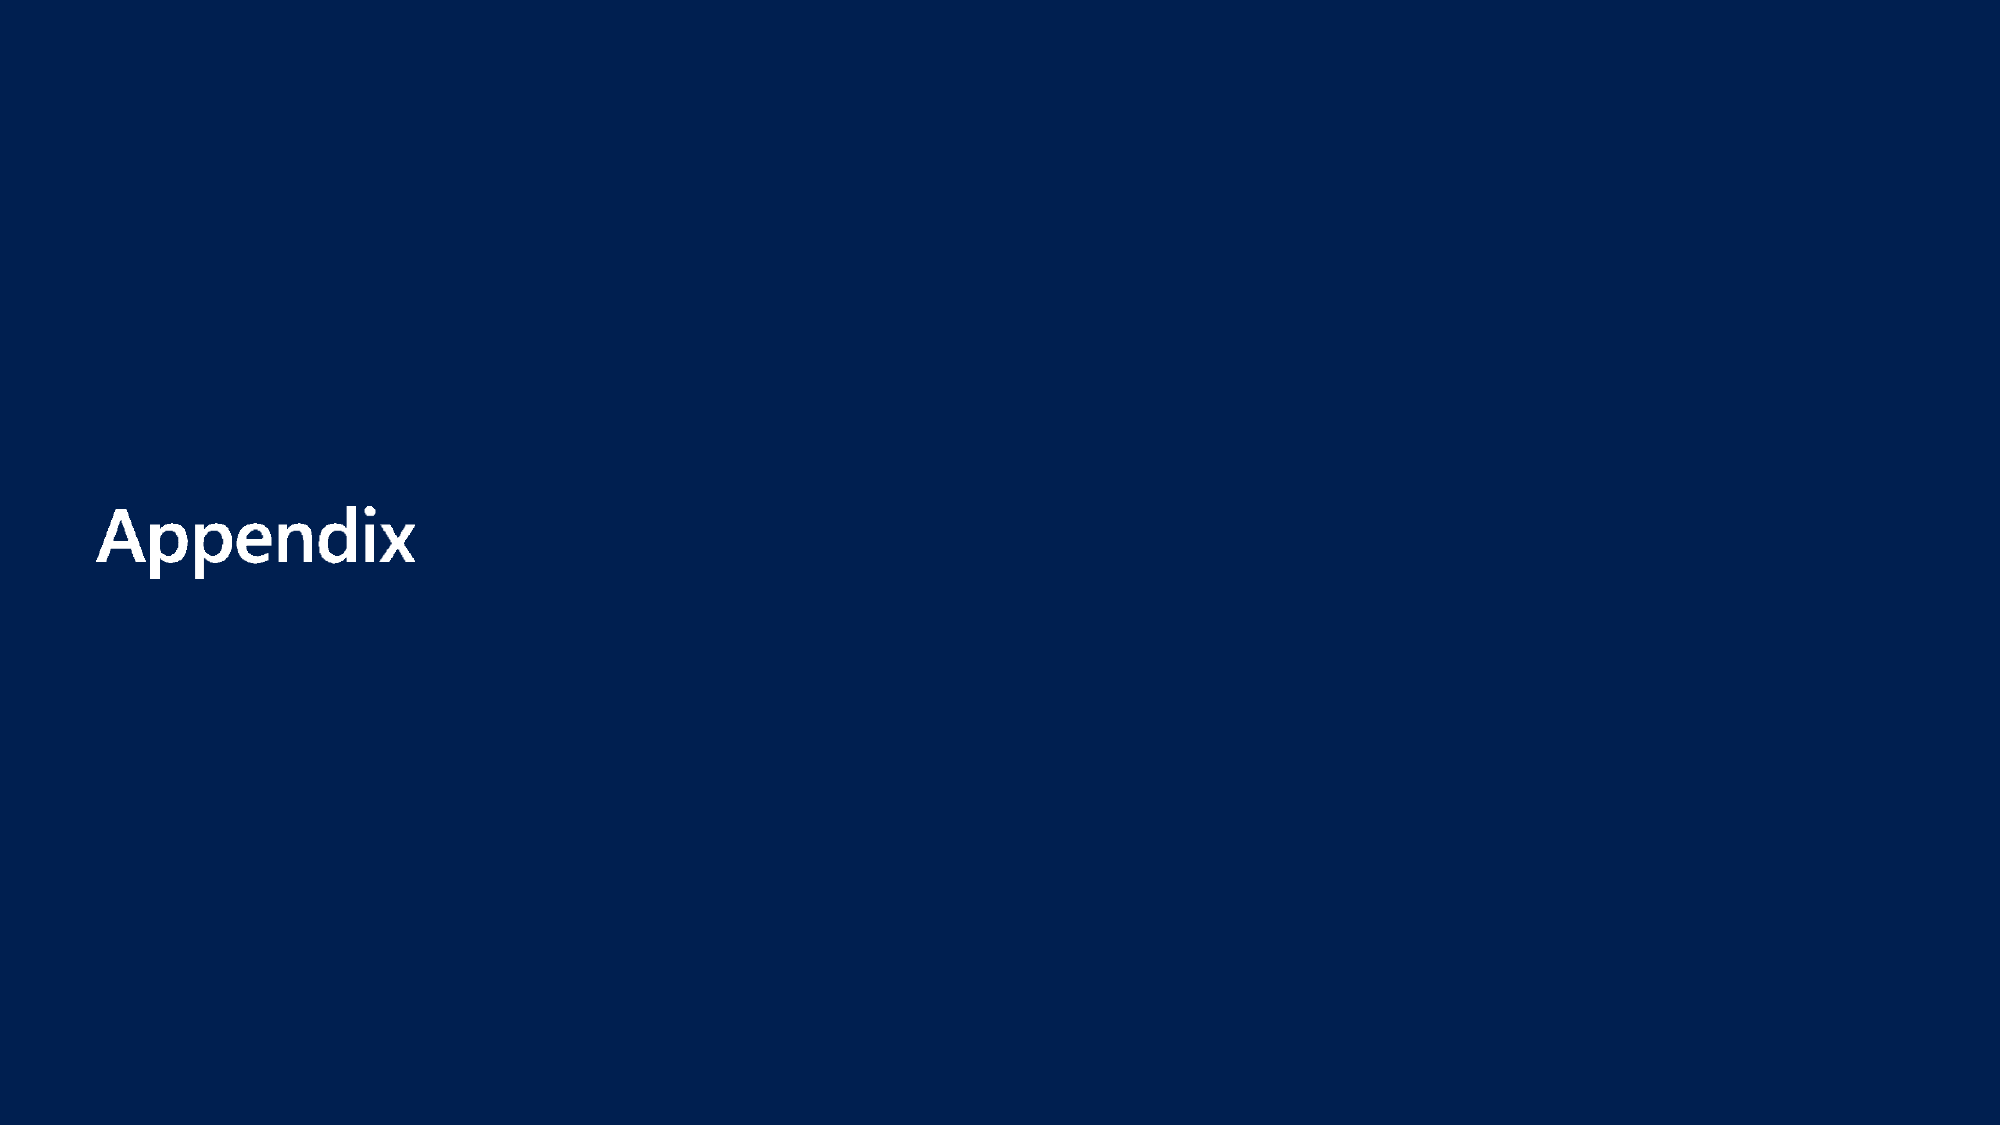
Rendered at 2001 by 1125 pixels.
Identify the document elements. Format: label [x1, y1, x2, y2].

text_box [0, 0, 2000, 1125]
picture [96, 505, 415, 580]
